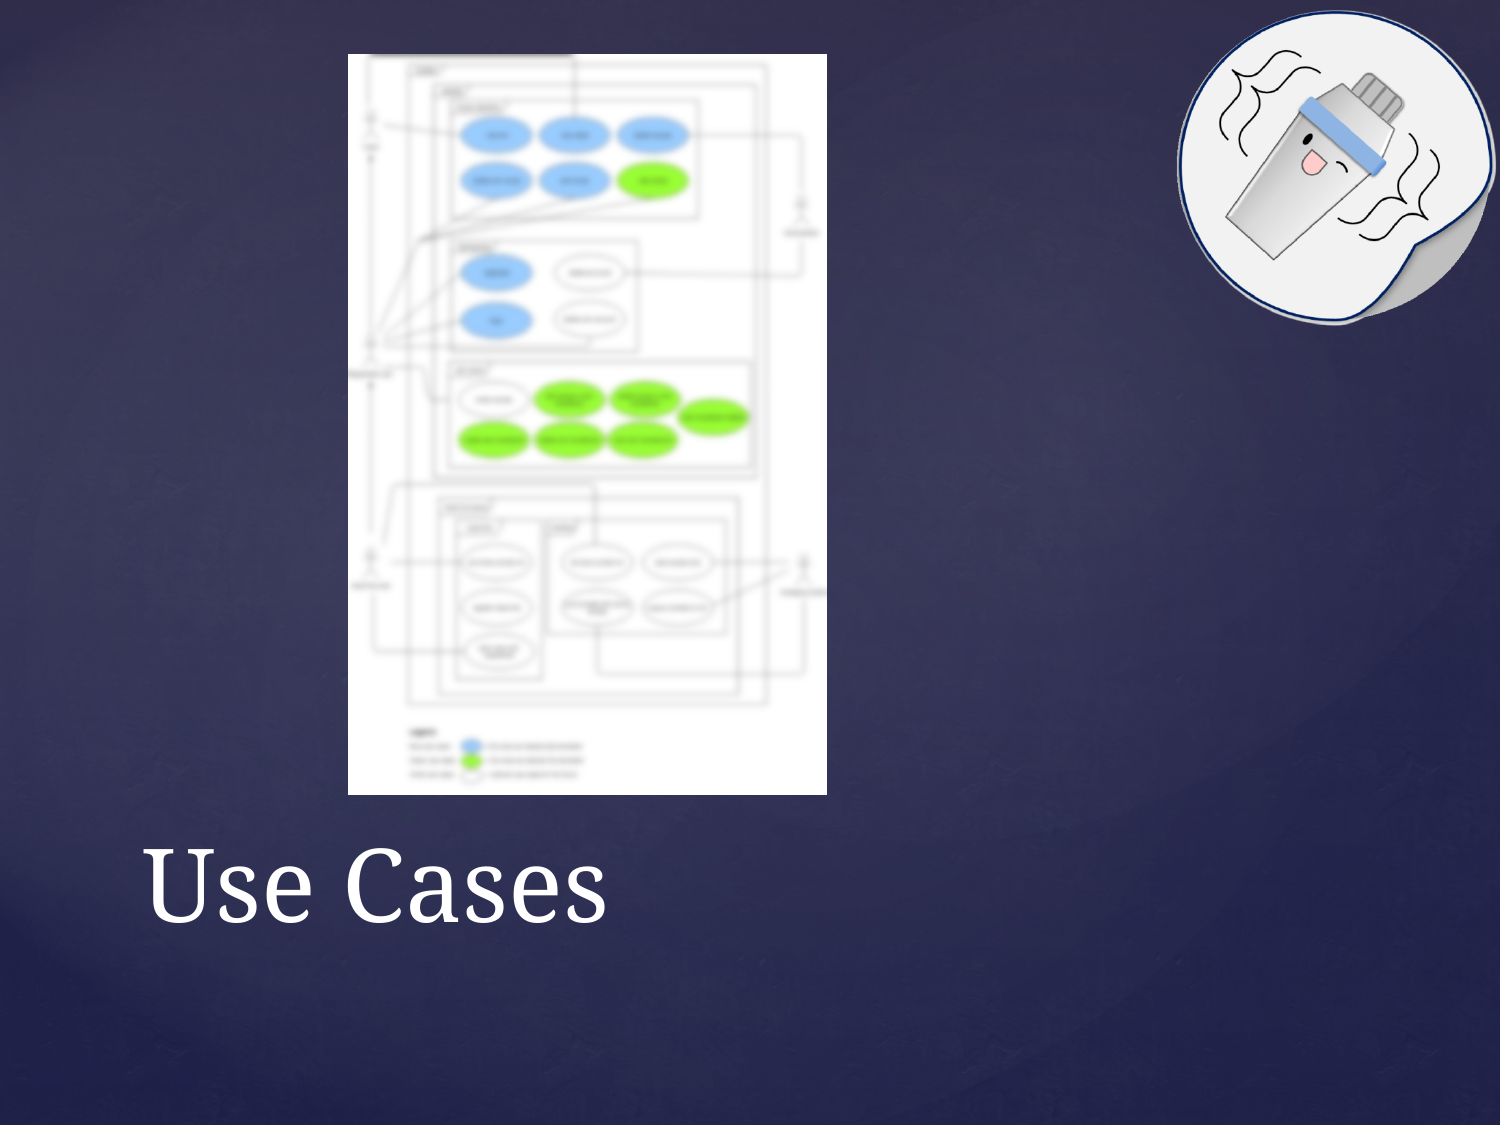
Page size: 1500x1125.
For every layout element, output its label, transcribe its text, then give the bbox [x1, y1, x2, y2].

picture [1169, 0, 1500, 339]
picture [347, 54, 828, 795]
title Use Cases [127, 800, 1365, 950]
